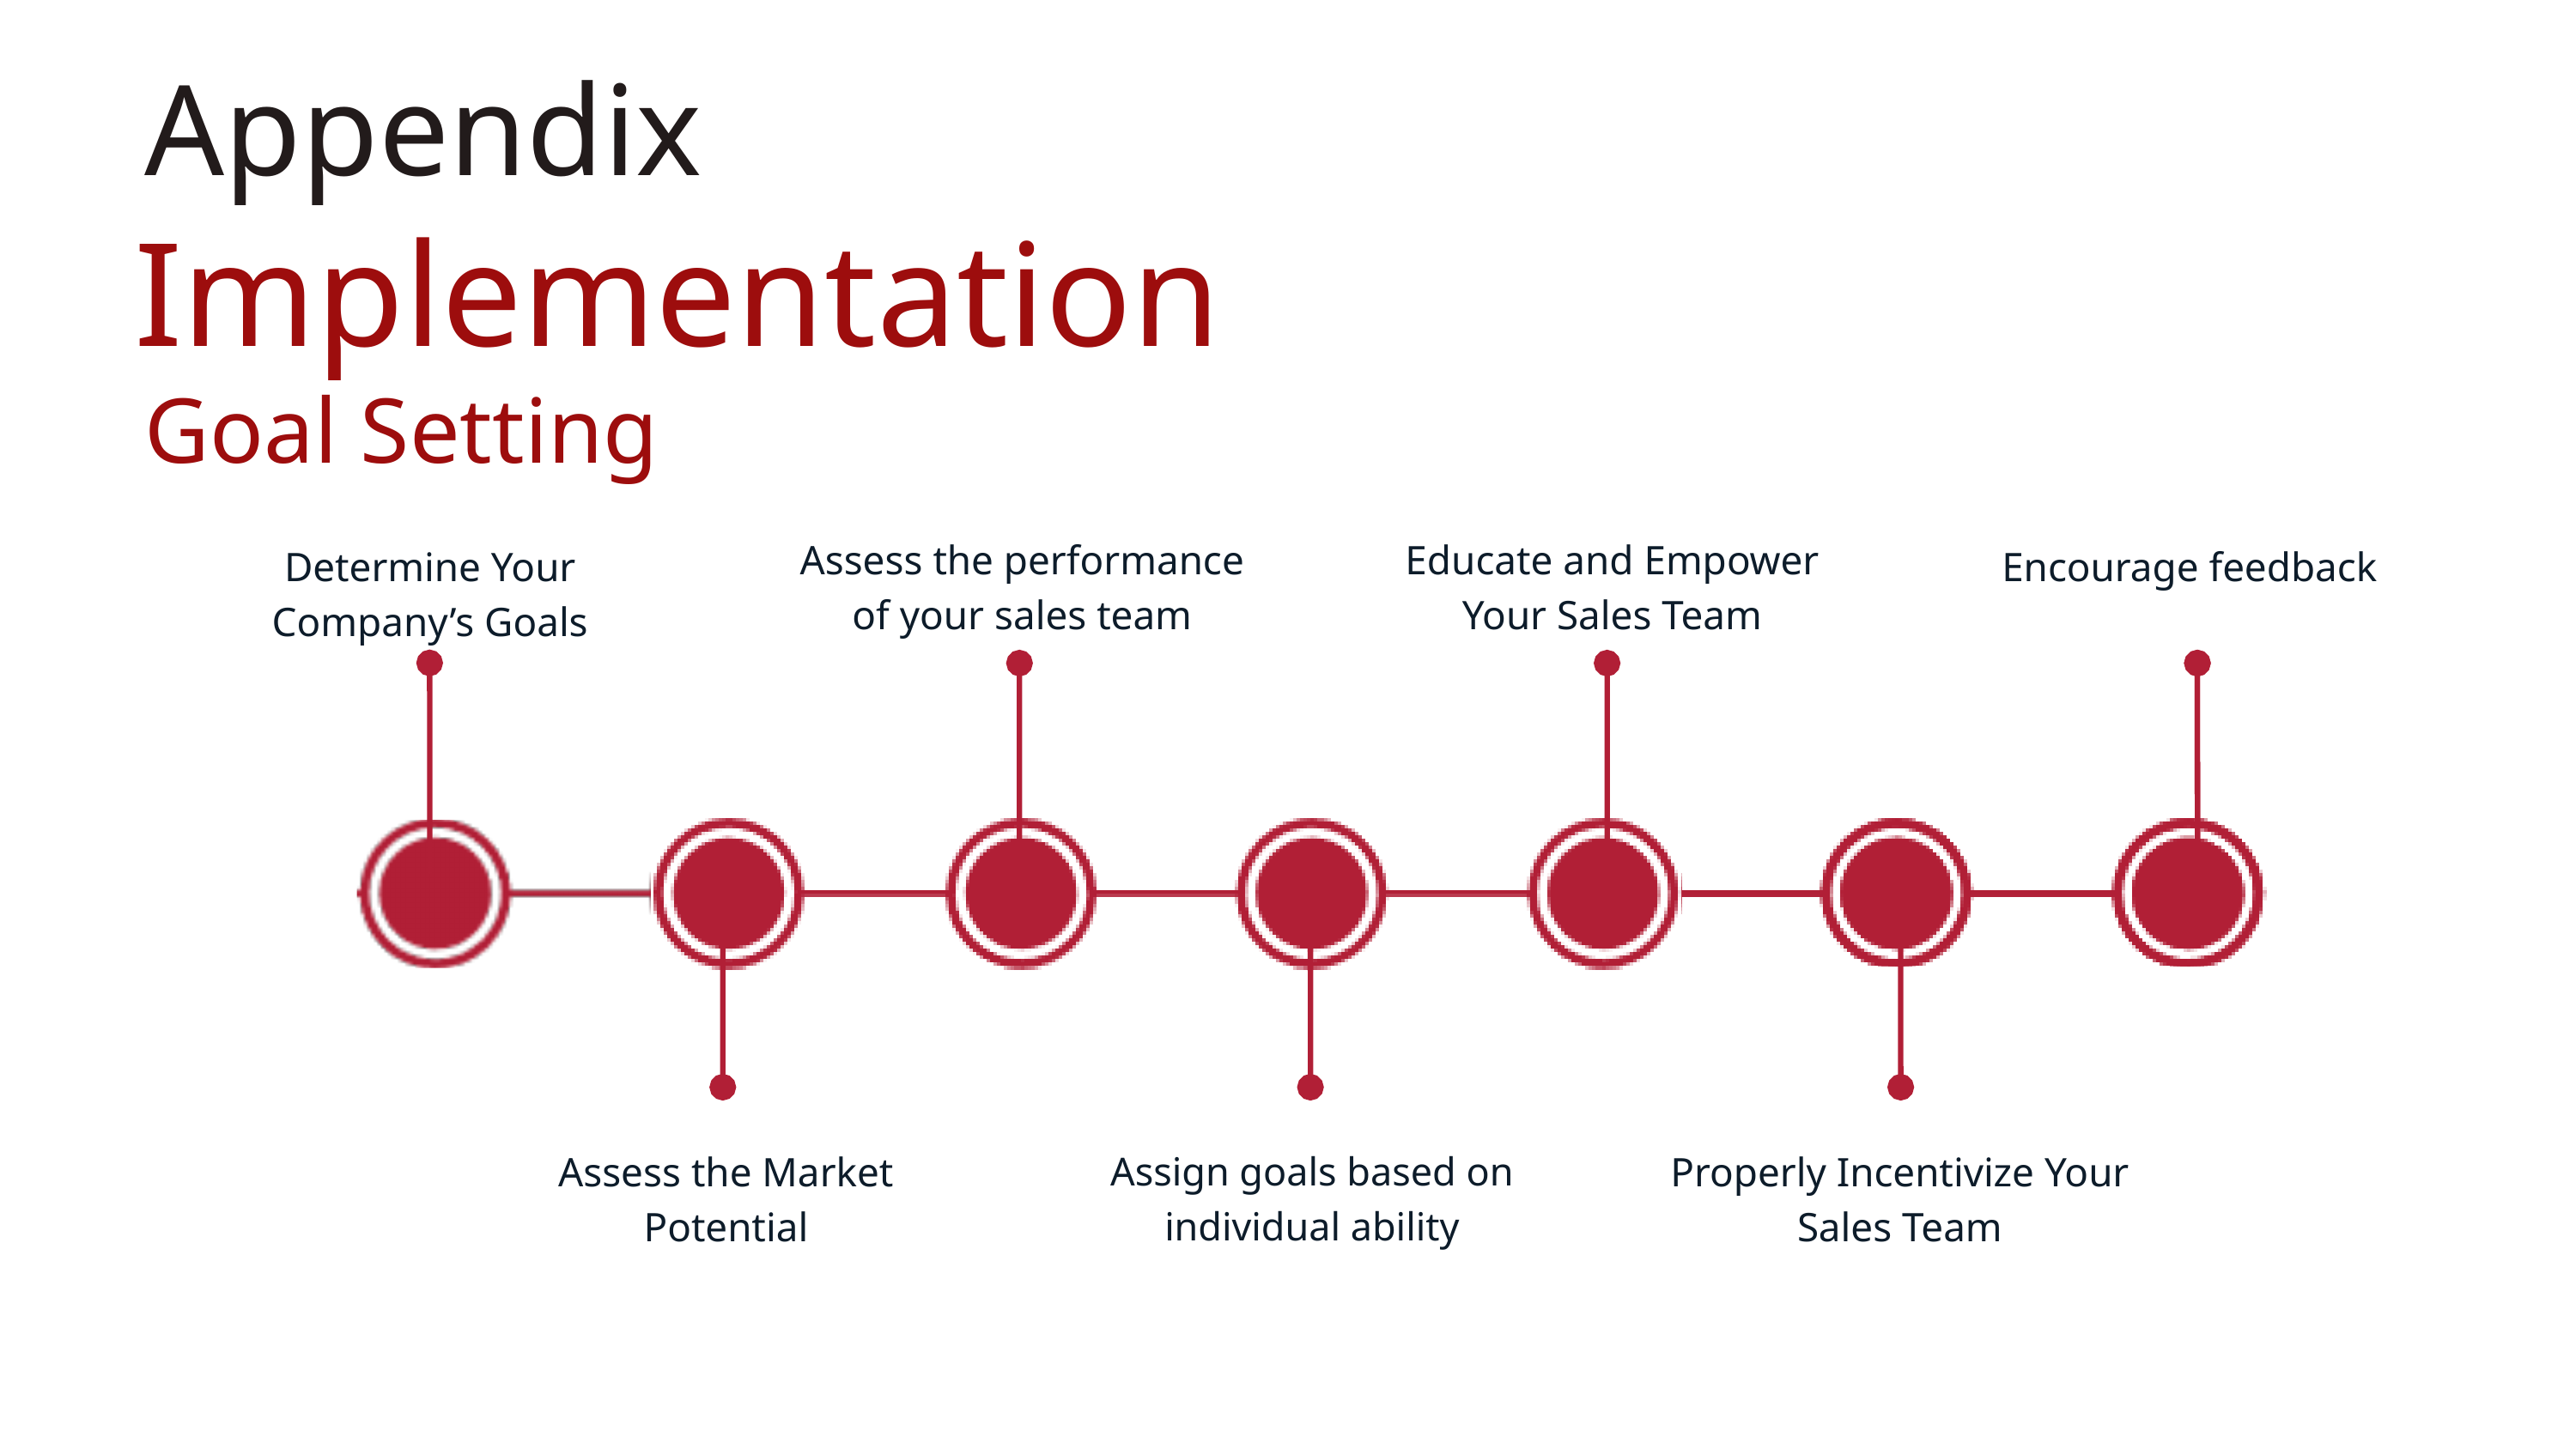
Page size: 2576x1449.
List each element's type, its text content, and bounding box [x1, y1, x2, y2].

text_box Assess the performance of your sales team [787, 527, 1257, 638]
text_box [1010, 654, 1029, 817]
text_box Appendix [144, 25, 1003, 201]
text_box Goal Setting [144, 355, 1121, 481]
text_box [1598, 654, 1616, 817]
text_box Encourage feedback [1958, 534, 2432, 590]
text_box [2188, 654, 2207, 816]
text_box Properly Incentivize Your Sales Team [1663, 1139, 2136, 1251]
text_box Assign goals based on individual ability [1079, 1139, 1545, 1248]
text_box Assess the Market Potential [491, 1139, 961, 1251]
text_box Educate and Empower Your Sales Team [1380, 527, 1845, 638]
text_box [1892, 974, 1910, 1096]
picture [356, 818, 2268, 970]
text_box [714, 977, 732, 1096]
text_box [421, 653, 439, 819]
text_box [1301, 977, 1320, 1096]
text_box Implementation [134, 174, 1545, 376]
text_box Determine Your Company’s Goals [195, 534, 665, 645]
